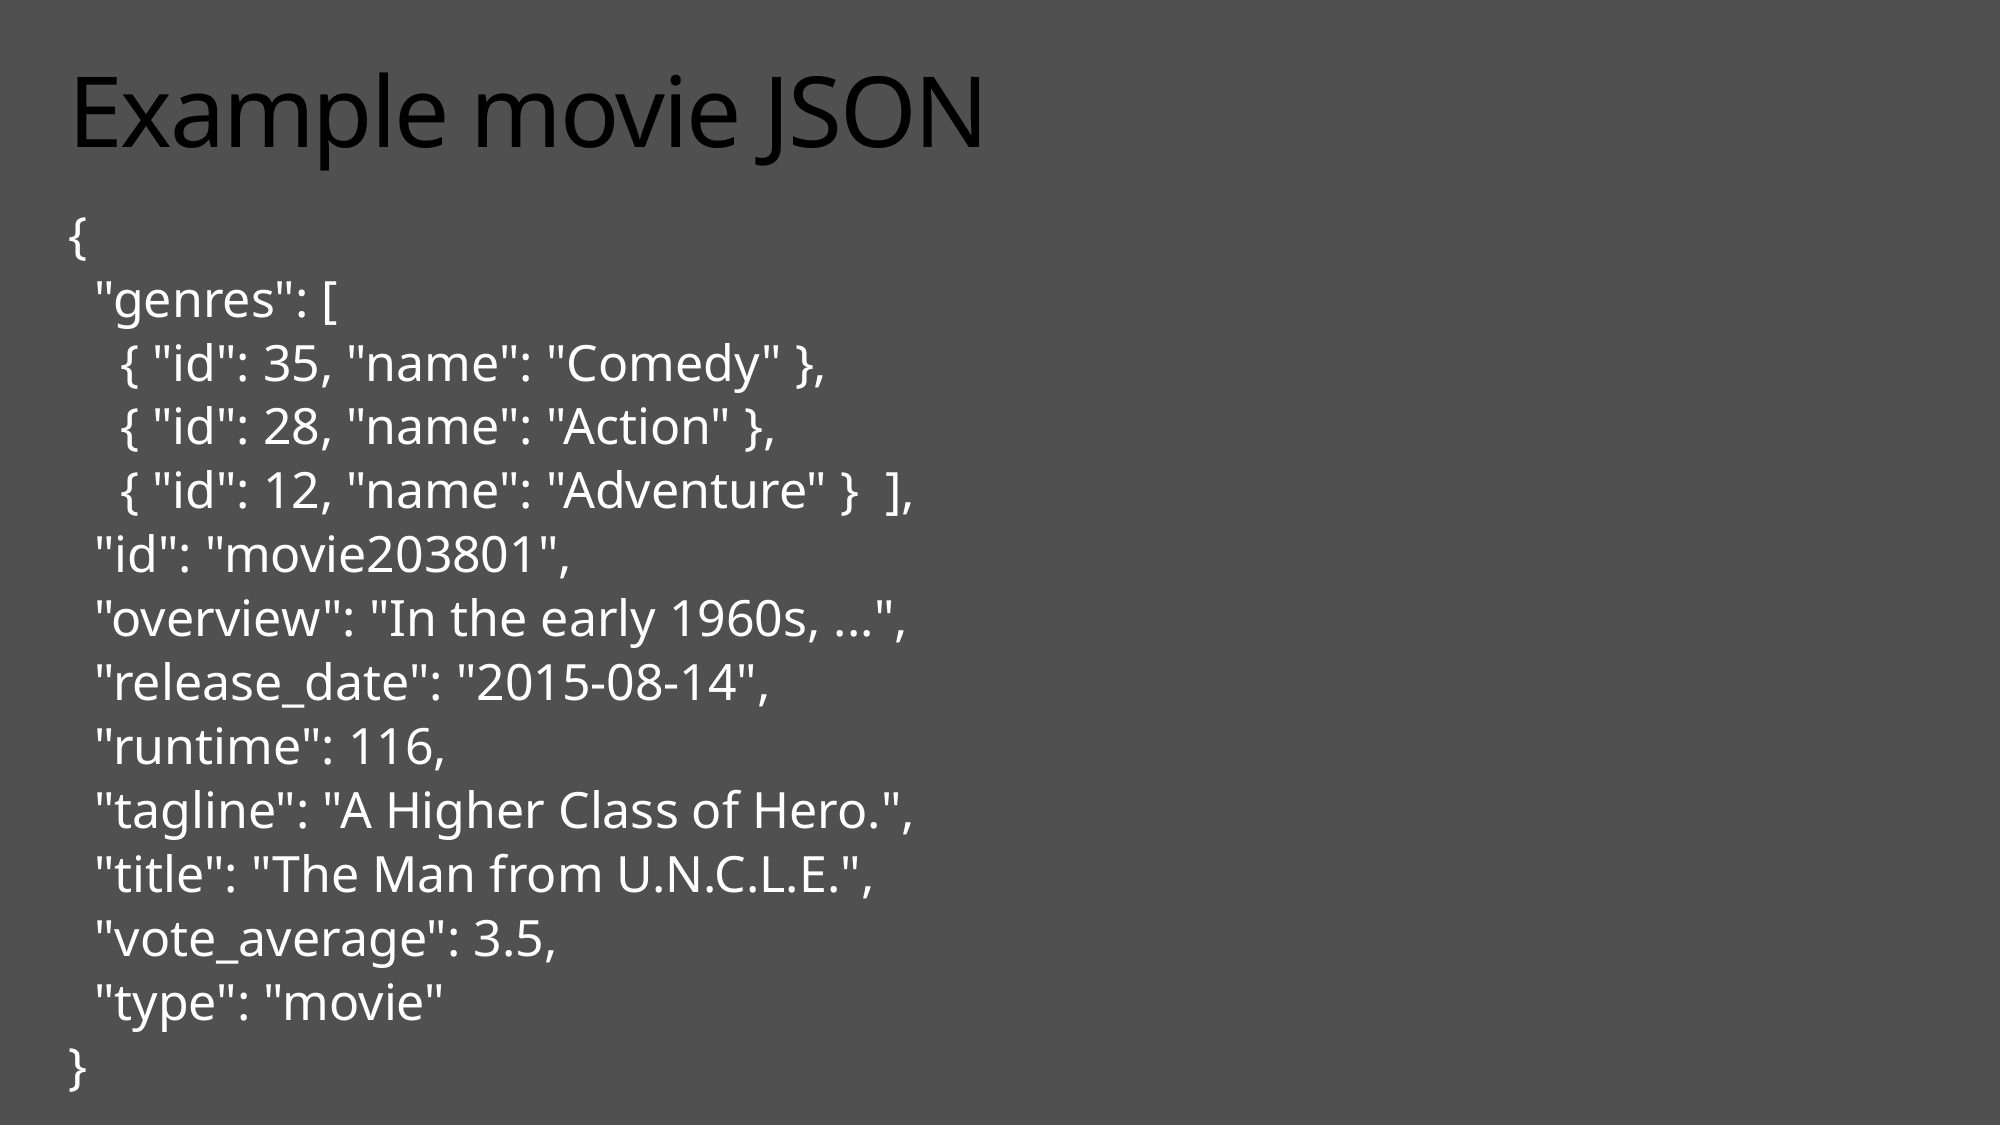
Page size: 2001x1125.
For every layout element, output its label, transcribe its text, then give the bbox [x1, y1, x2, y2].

title Example movie JSON [44, 47, 1957, 195]
list { "genres": [ { "id": 35, "name": "Comedy" }, { "id": 28, "name": "Action" }, { "id": 12, "name": "Adventure" } ], "id": "movie203801", "overview": "In the early 1960s, ...", "release_date": "2015-08-14", "runtime": 116, "tagline": "A Higher Class of Hero.", "title": "The Man from U.N.C.L.E.", "vote_average": 3.5, "type": "movie" } [44, 195, 1987, 532]
